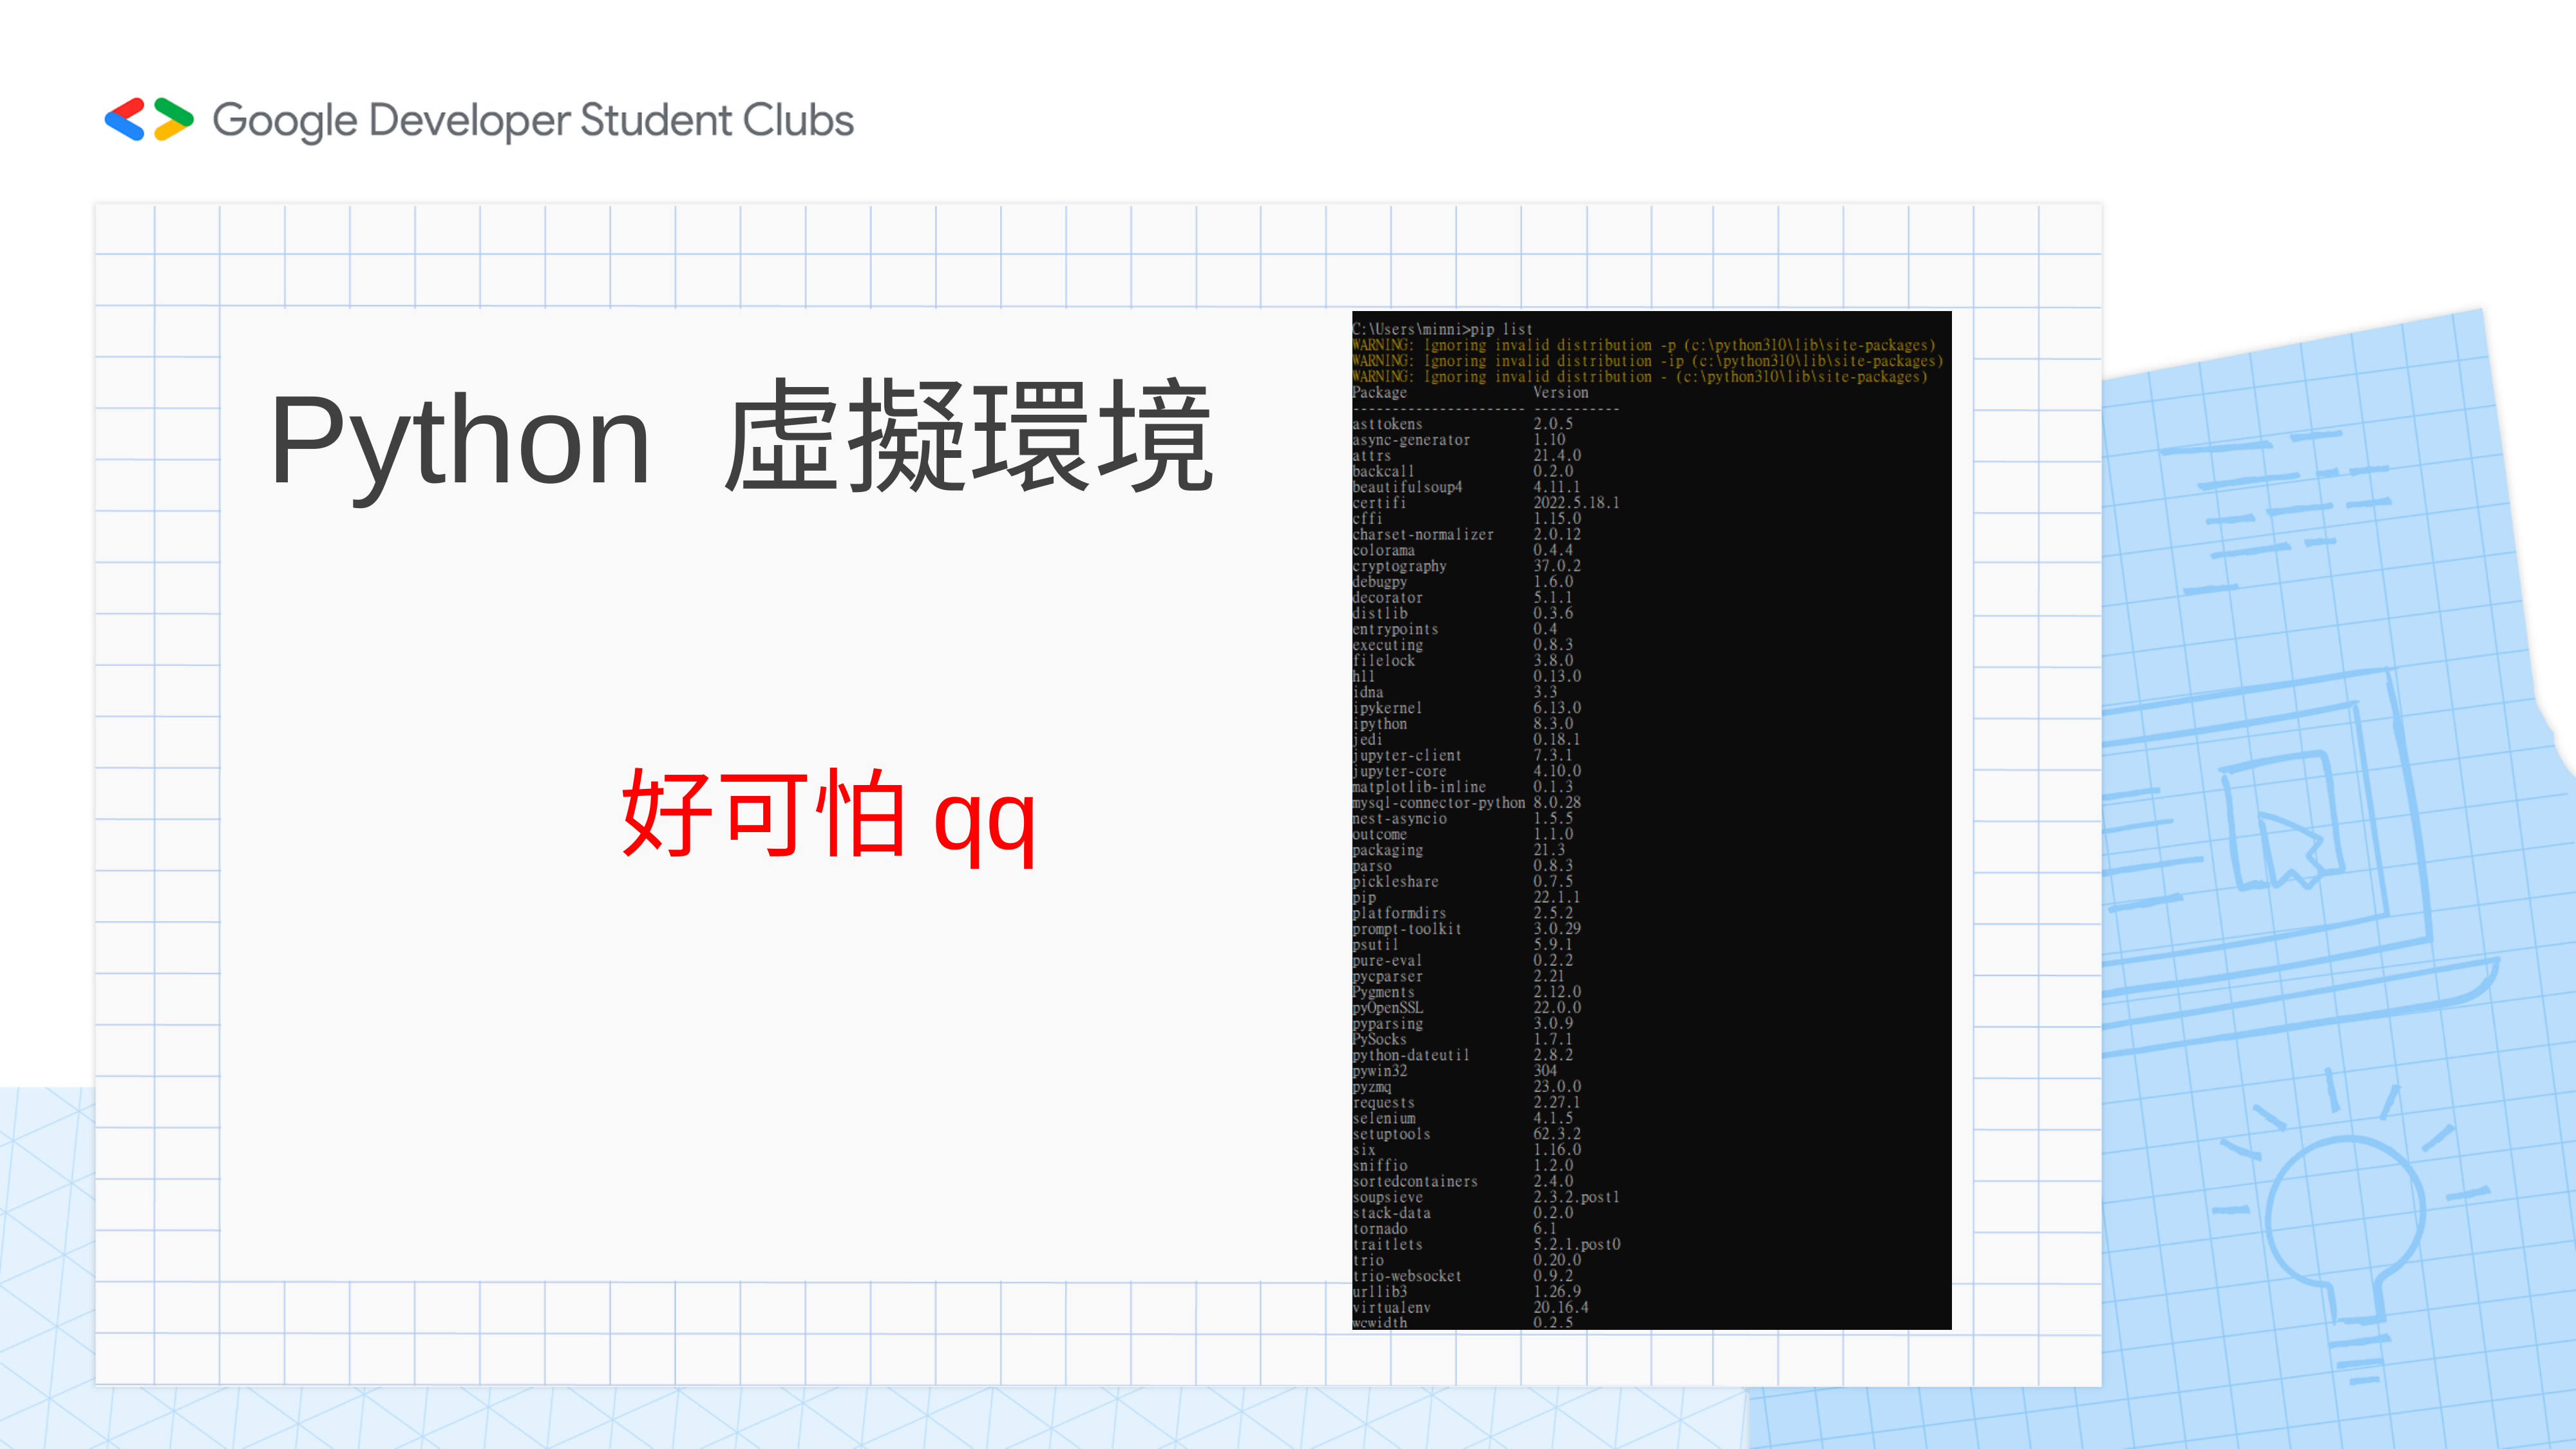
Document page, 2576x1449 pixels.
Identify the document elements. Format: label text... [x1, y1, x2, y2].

picture [0, 0, 2576, 1449]
text_box 好可怕qq [574, 748, 1084, 873]
title Python 虛擬環境 [240, 332, 1349, 544]
